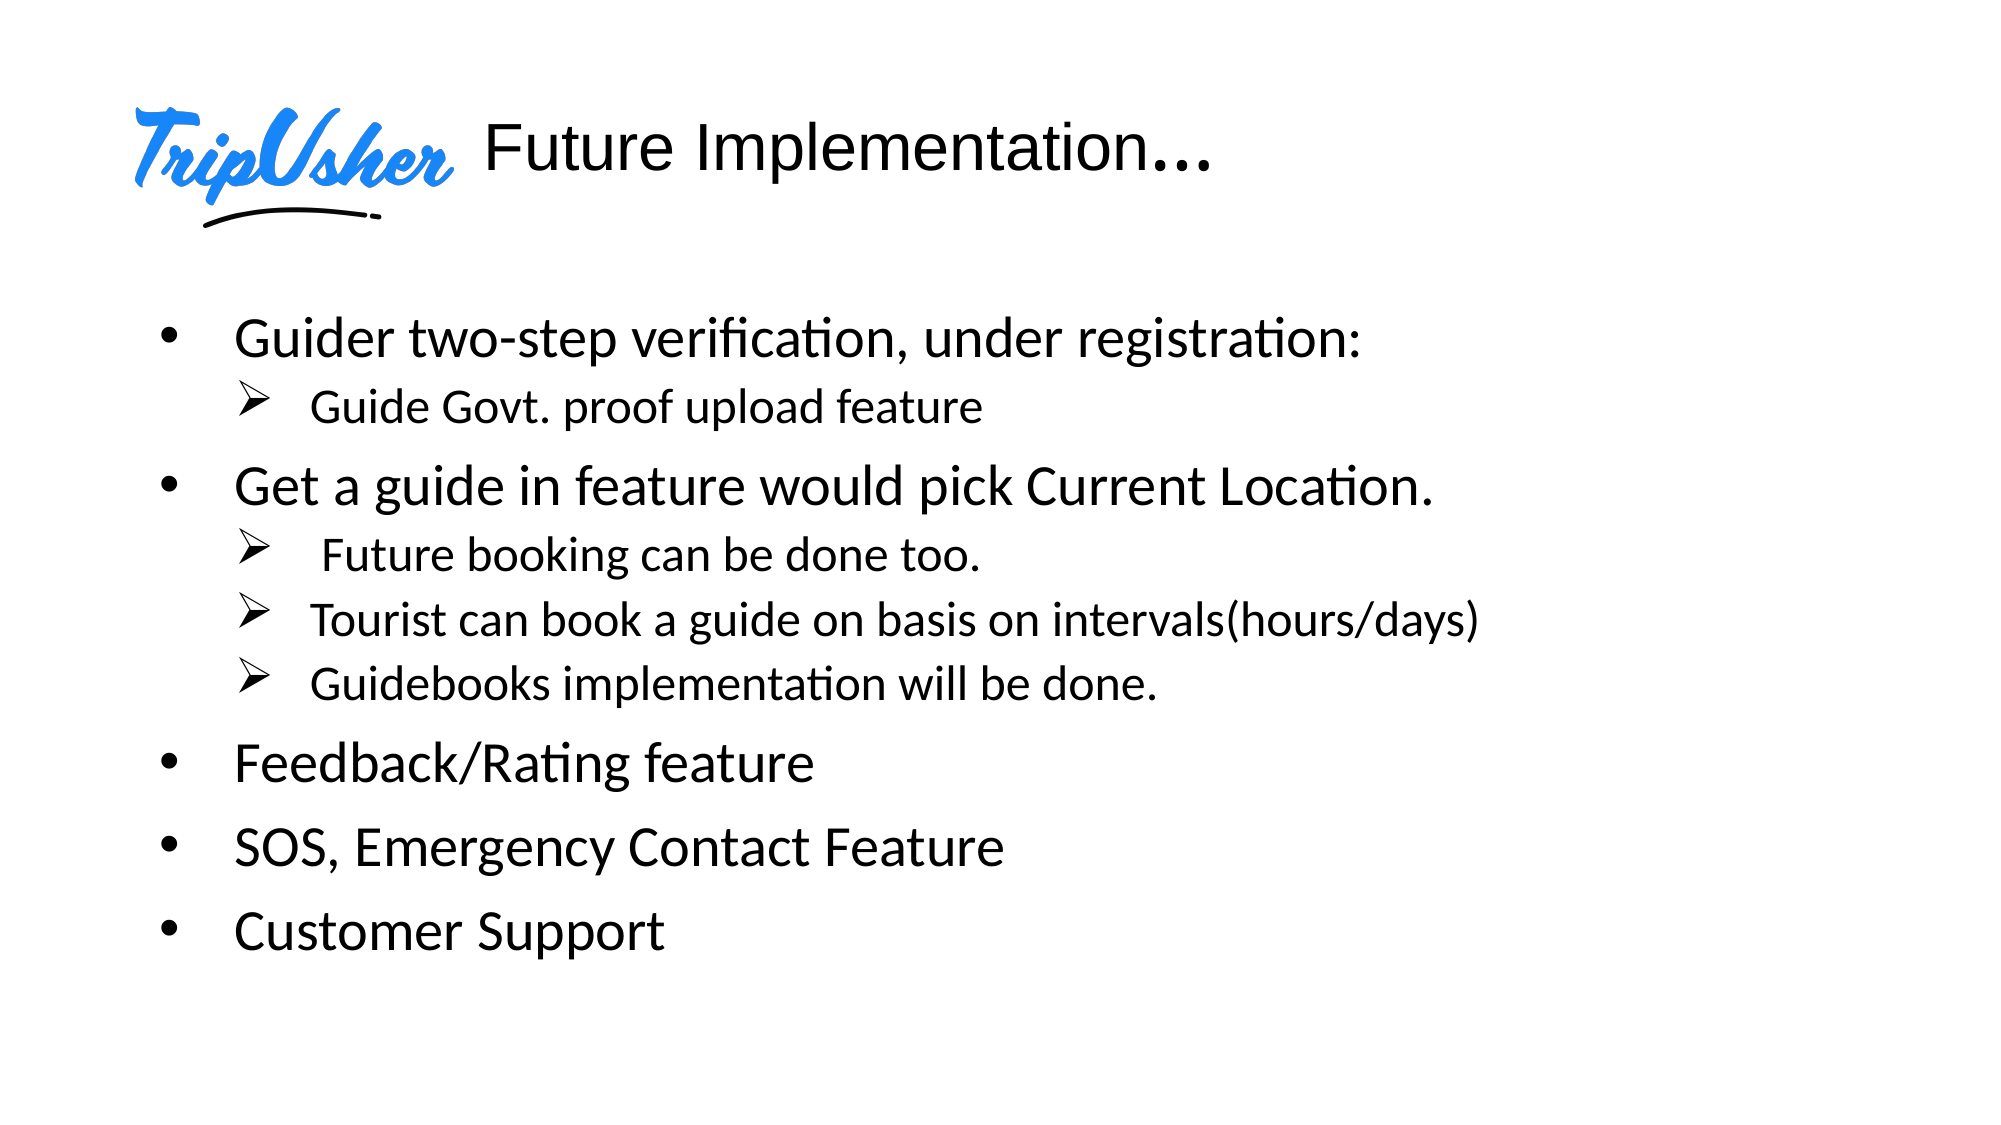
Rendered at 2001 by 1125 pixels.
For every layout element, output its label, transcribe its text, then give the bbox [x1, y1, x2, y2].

list Guider two-step verification, under registration: Guide Govt. proof upload feature Get a guide in feature would pick Current Location. Future booking can be done too. Tourist can book a guide on basis on intervals(hours/days) Guidebooks implementation will be done. Feedback/Rating feature SOS, Emergency Contact Feature Customer Support [137, 299, 1863, 1014]
picture [135, 107, 454, 228]
title Future Implementation… [468, 59, 1863, 228]
